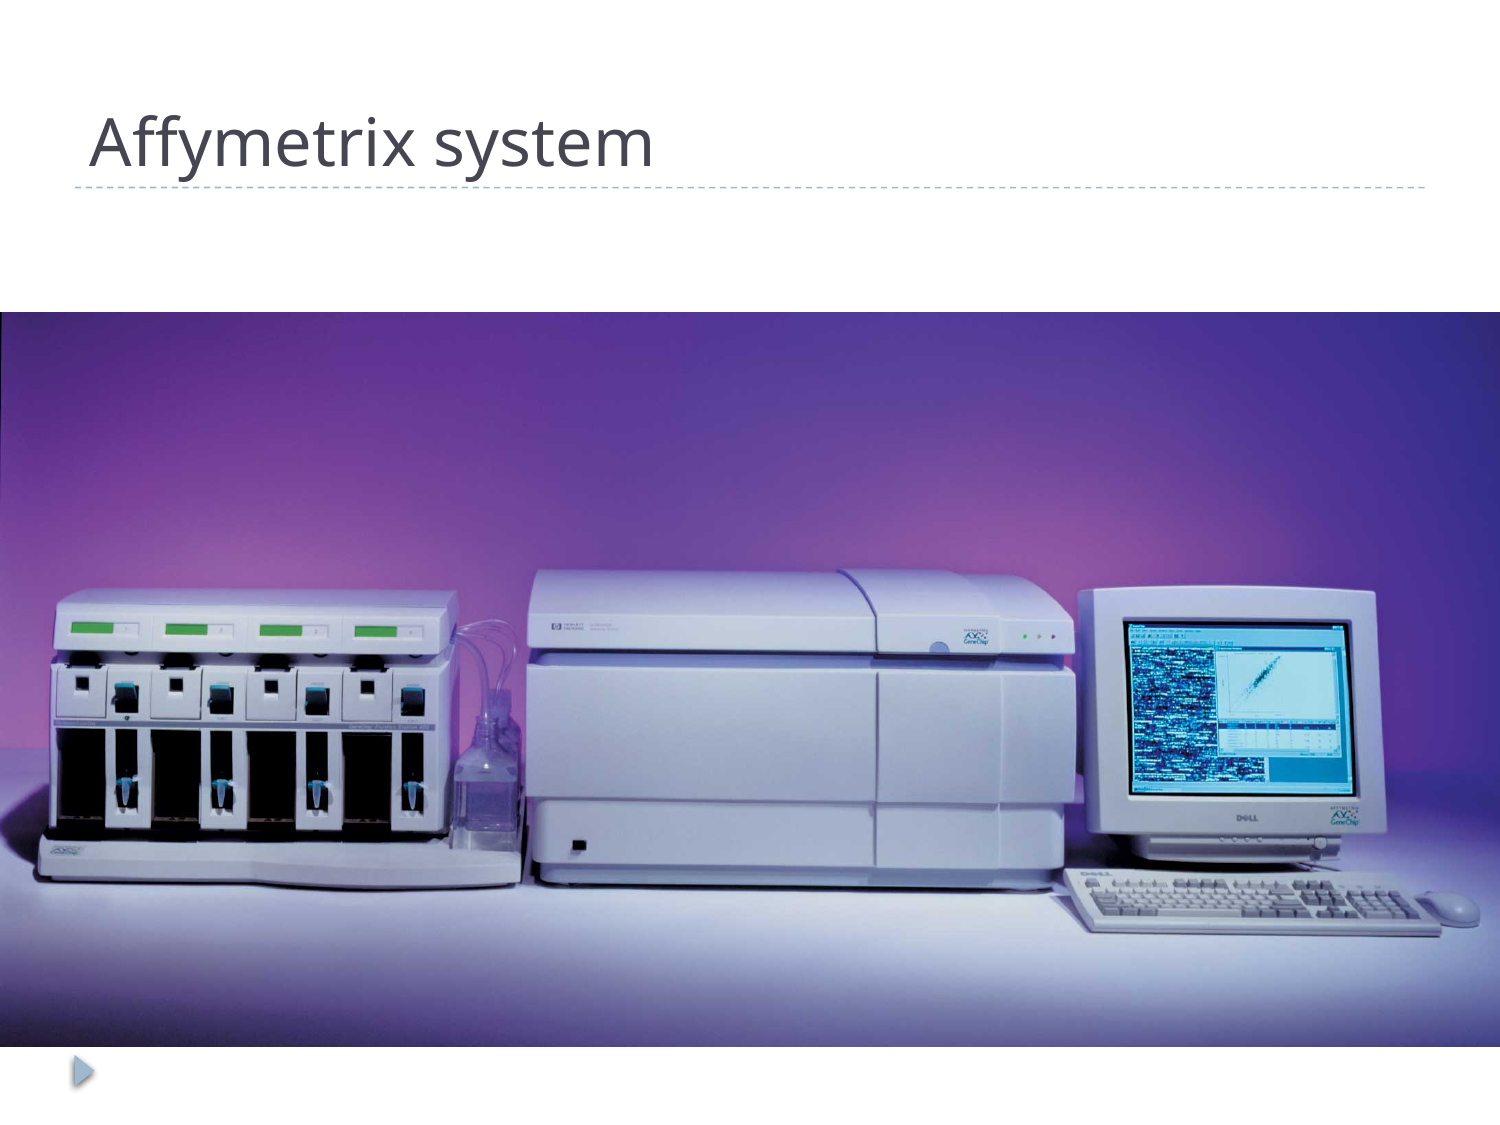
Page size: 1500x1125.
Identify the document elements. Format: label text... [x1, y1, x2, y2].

picture [0, 312, 1500, 1047]
title Affymetrix system [75, 37, 1425, 188]
